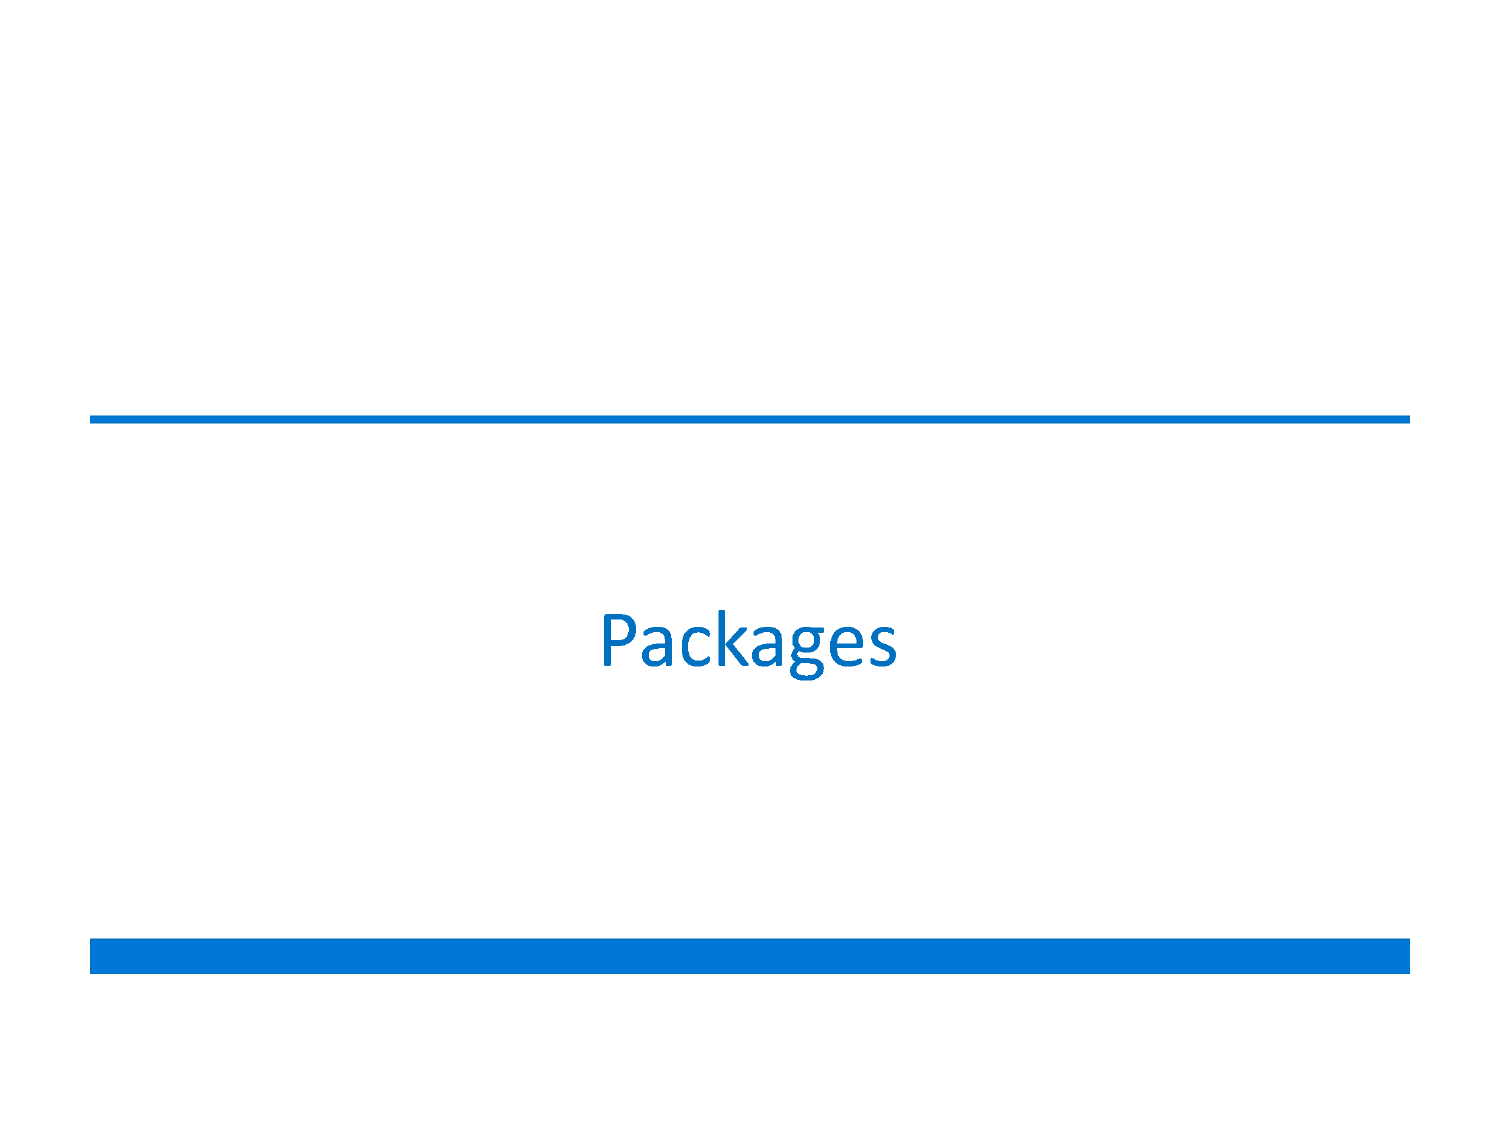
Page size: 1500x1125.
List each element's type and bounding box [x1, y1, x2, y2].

list [89, 262, 1411, 1006]
